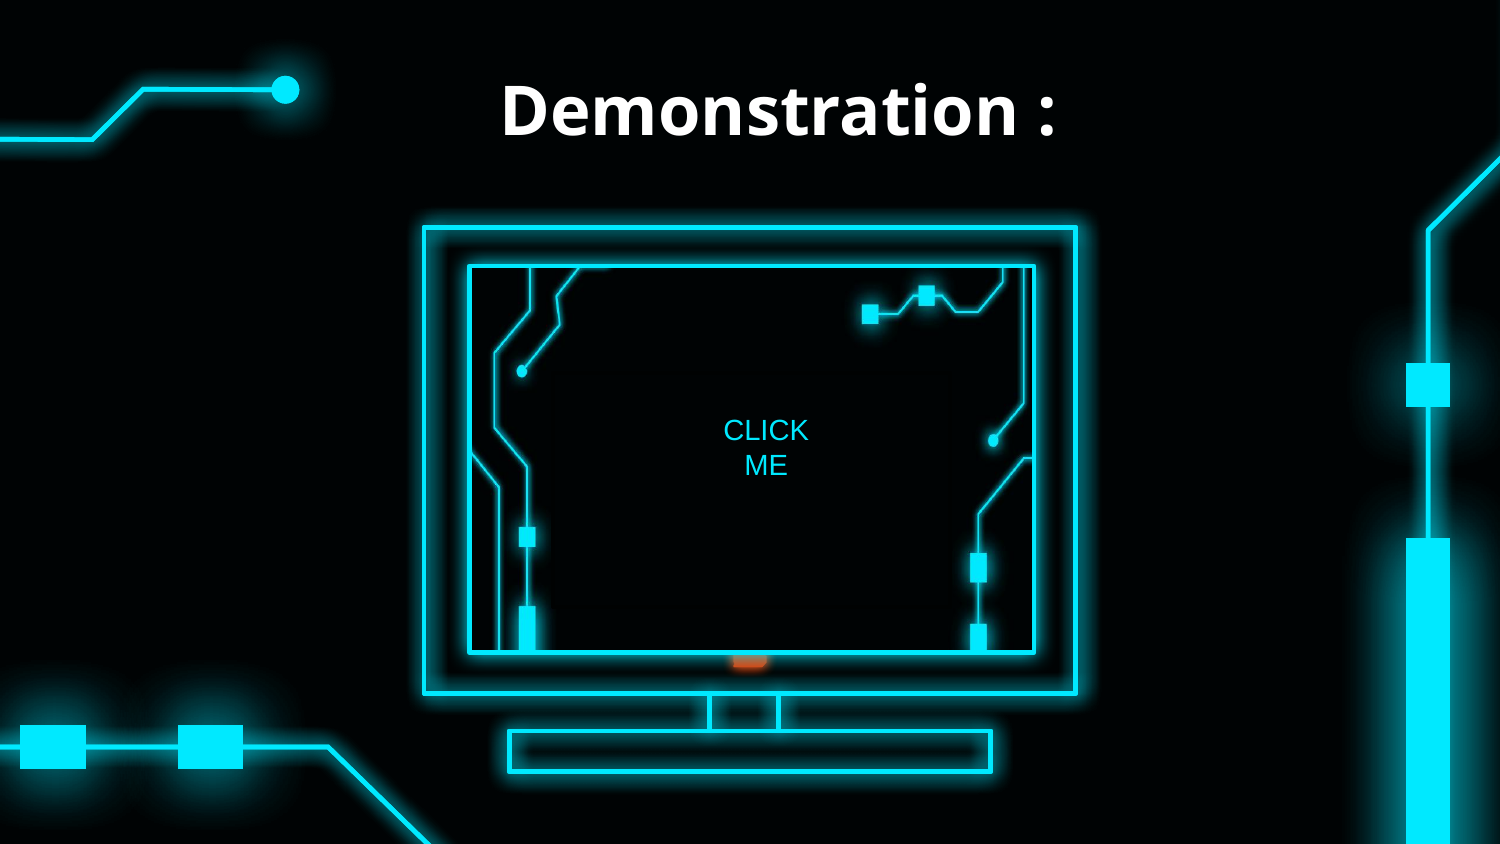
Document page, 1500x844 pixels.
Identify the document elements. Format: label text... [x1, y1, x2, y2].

picture [471, 268, 1032, 651]
title Demonstration : [303, 21, 1254, 194]
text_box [423, 227, 1076, 772]
